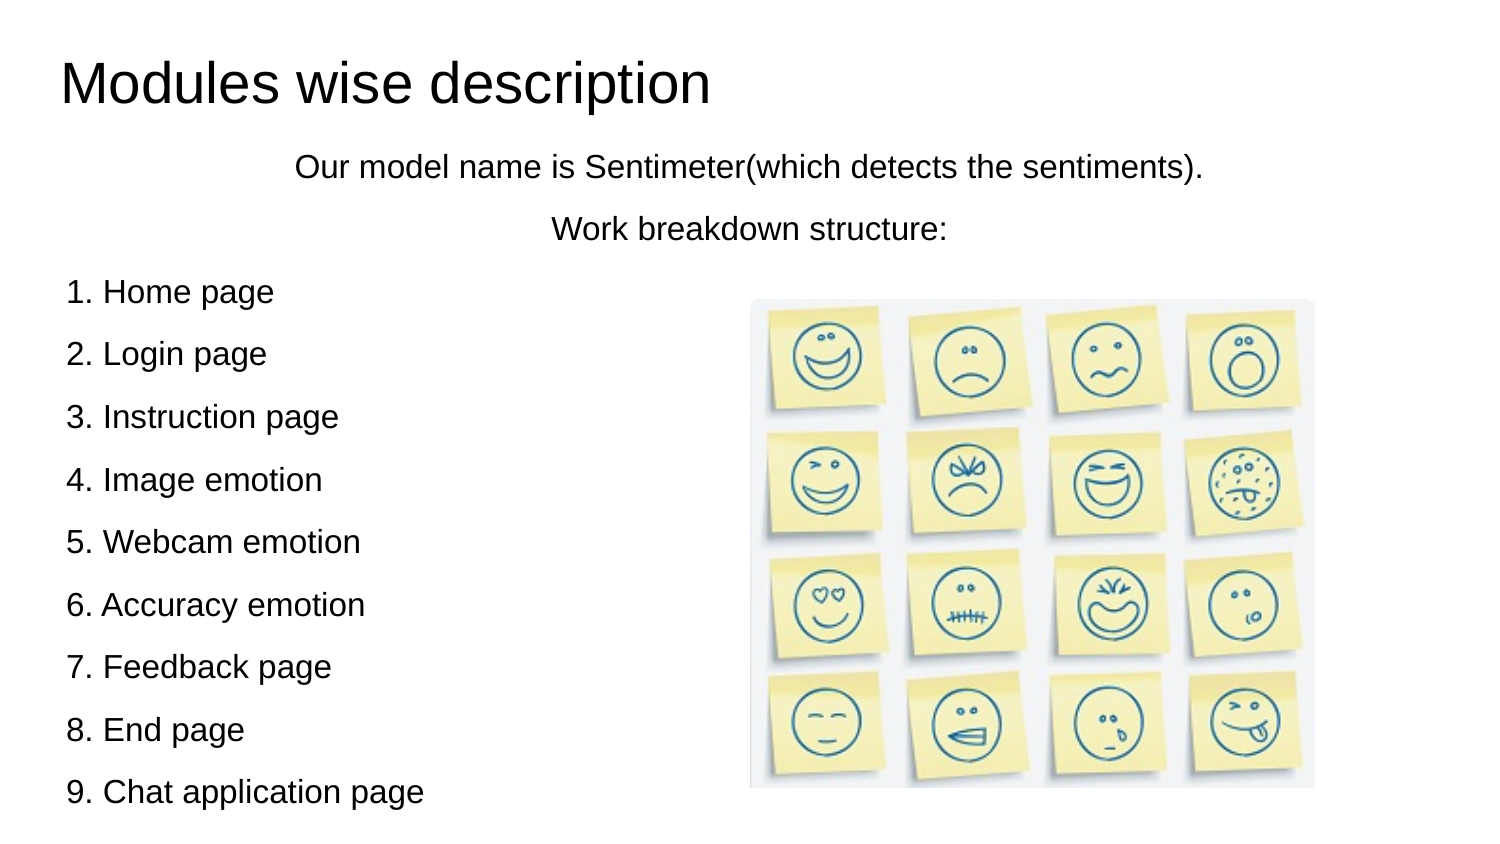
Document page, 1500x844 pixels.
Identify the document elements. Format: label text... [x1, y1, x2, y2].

picture [749, 298, 1315, 788]
title Modules wise description [45, 30, 1443, 124]
list Our model name is Sentimeter(which detects the sentiments). Work breakdown structure: 1. Home page 2. Login page 3. Instruction page 4. Image emotion 5. Webcam emotion 6. Accuracy emotion 7. Feedback page 8. End page 9. Chat application page [51, 124, 1449, 826]
